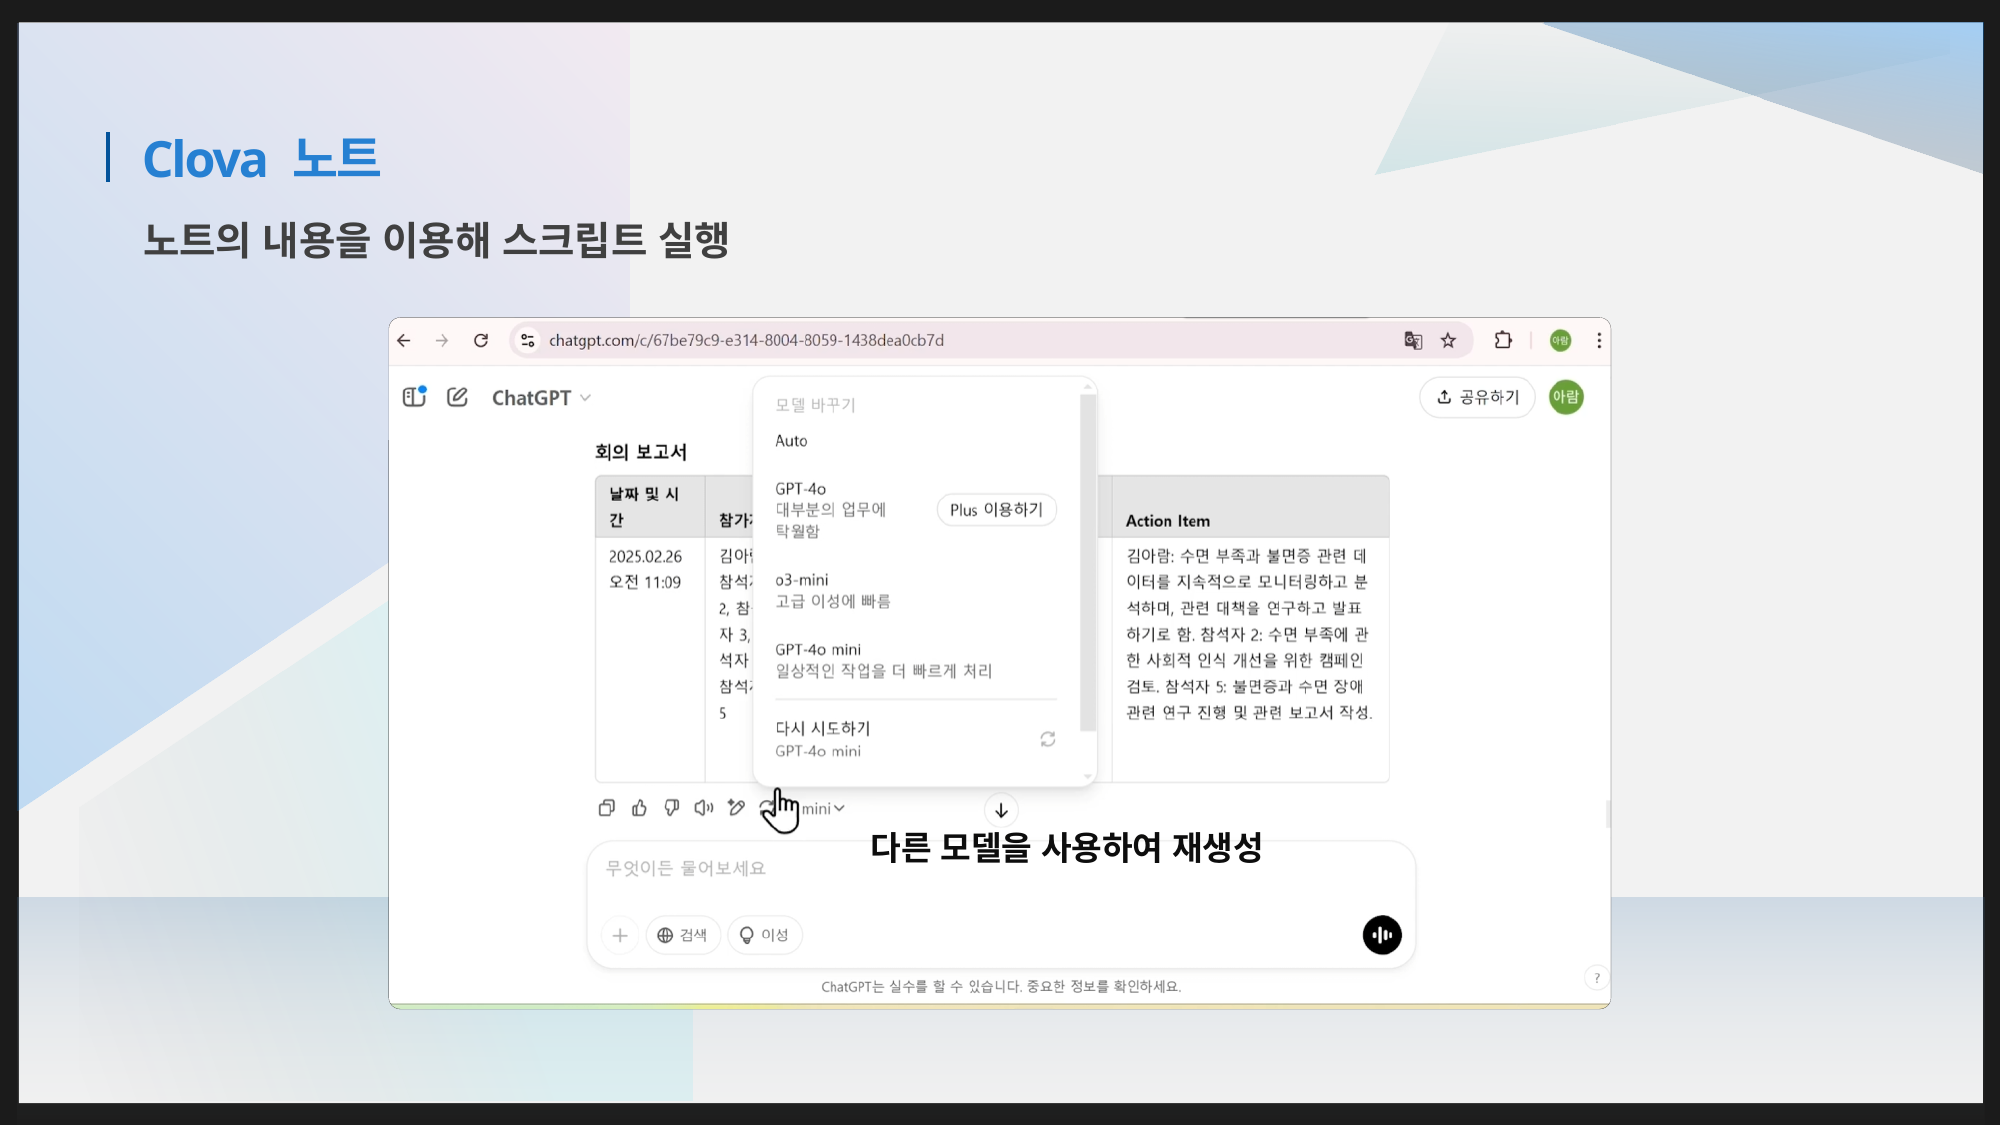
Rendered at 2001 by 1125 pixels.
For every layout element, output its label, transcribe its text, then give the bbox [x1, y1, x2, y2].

title Clova 노트 [127, 115, 723, 196]
text_box [387, 315, 1613, 1011]
text_box 다른 모델을 사용하여 재생성 [855, 819, 1419, 875]
text_box 노트의 내용을 이용해 스크립트 실행 [128, 208, 945, 271]
